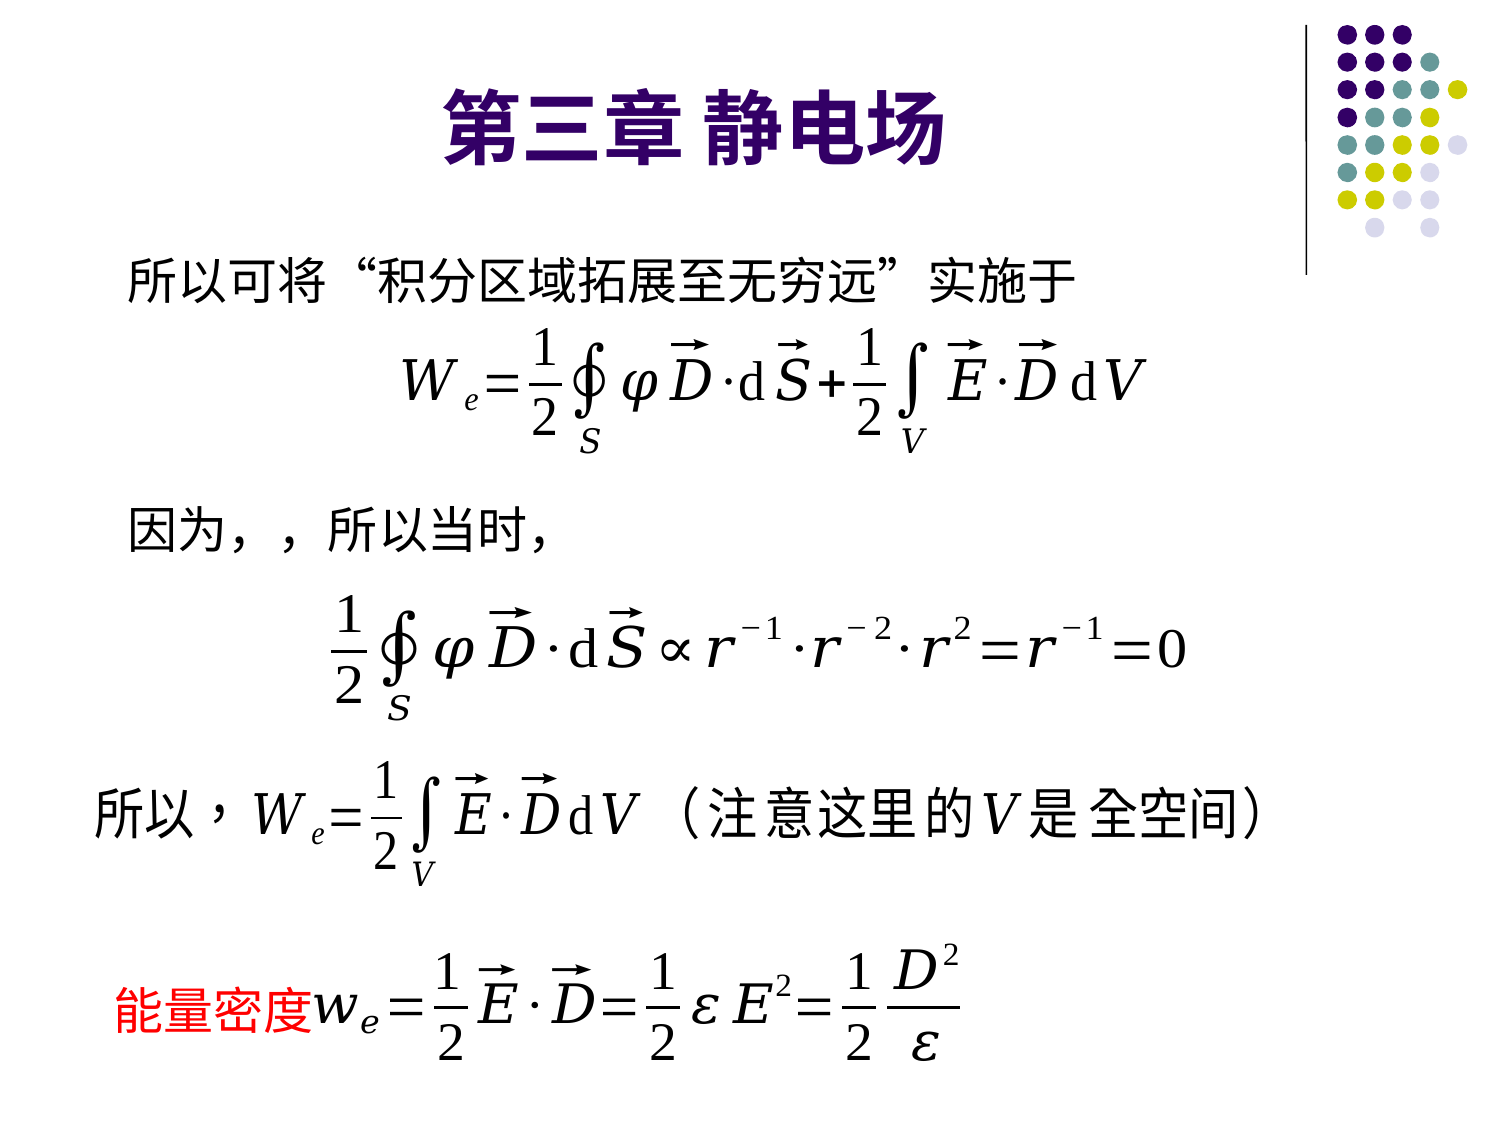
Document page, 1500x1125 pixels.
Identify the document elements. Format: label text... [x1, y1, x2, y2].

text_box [112, 223, 1151, 460]
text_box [112, 472, 1190, 727]
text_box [97, 934, 964, 1072]
text_box 第三章 静电场 [75, 20, 1313, 233]
text_box [1221, 784, 1252, 861]
